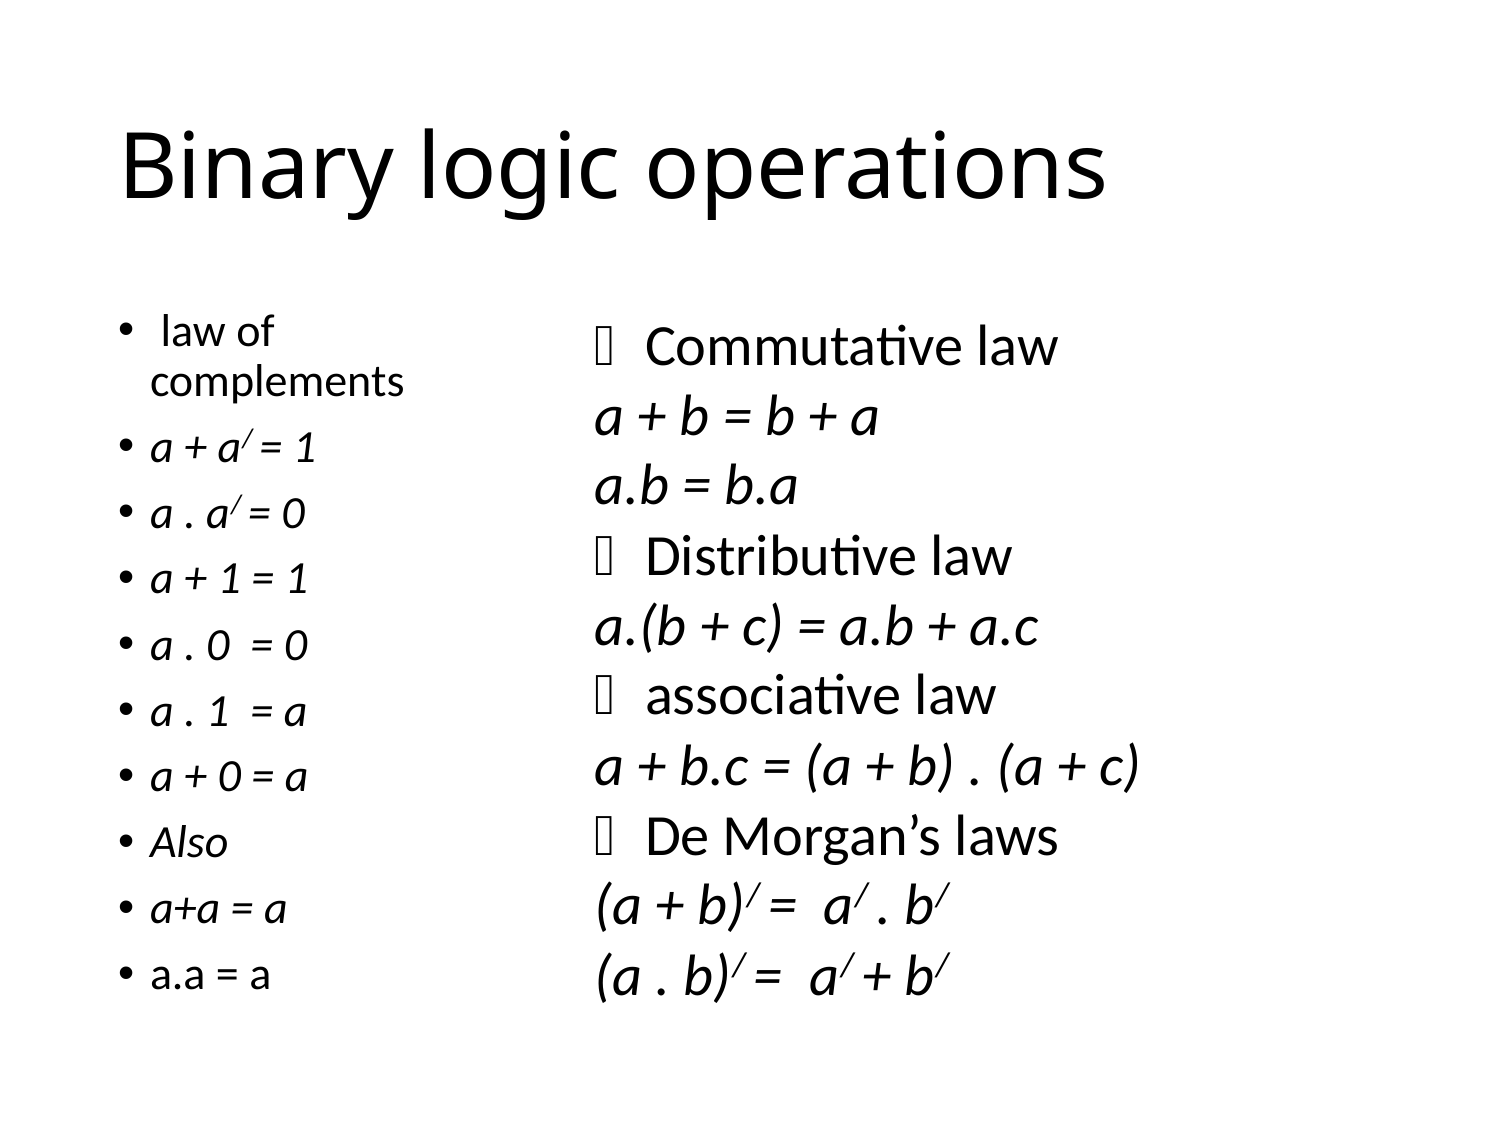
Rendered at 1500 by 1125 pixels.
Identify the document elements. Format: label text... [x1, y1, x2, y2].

text_box  Commutative law a + b = b + a a.b = b.a  Distributive law a.(b + c) = a.b + a.c  associative law a + b.c = (a + b) . (a + c)  De Morgan’s laws (a + b) = a . b (a . b) = a + b [579, 299, 1429, 1014]
list law of complements a + a = 1 a . a = 0 a + 1 = 1 a . 0 = 0 a . 1 = a a + 0 = a Also a+a = a a.a = a [103, 299, 522, 1014]
title Binary logic operations [103, 59, 1397, 278]
